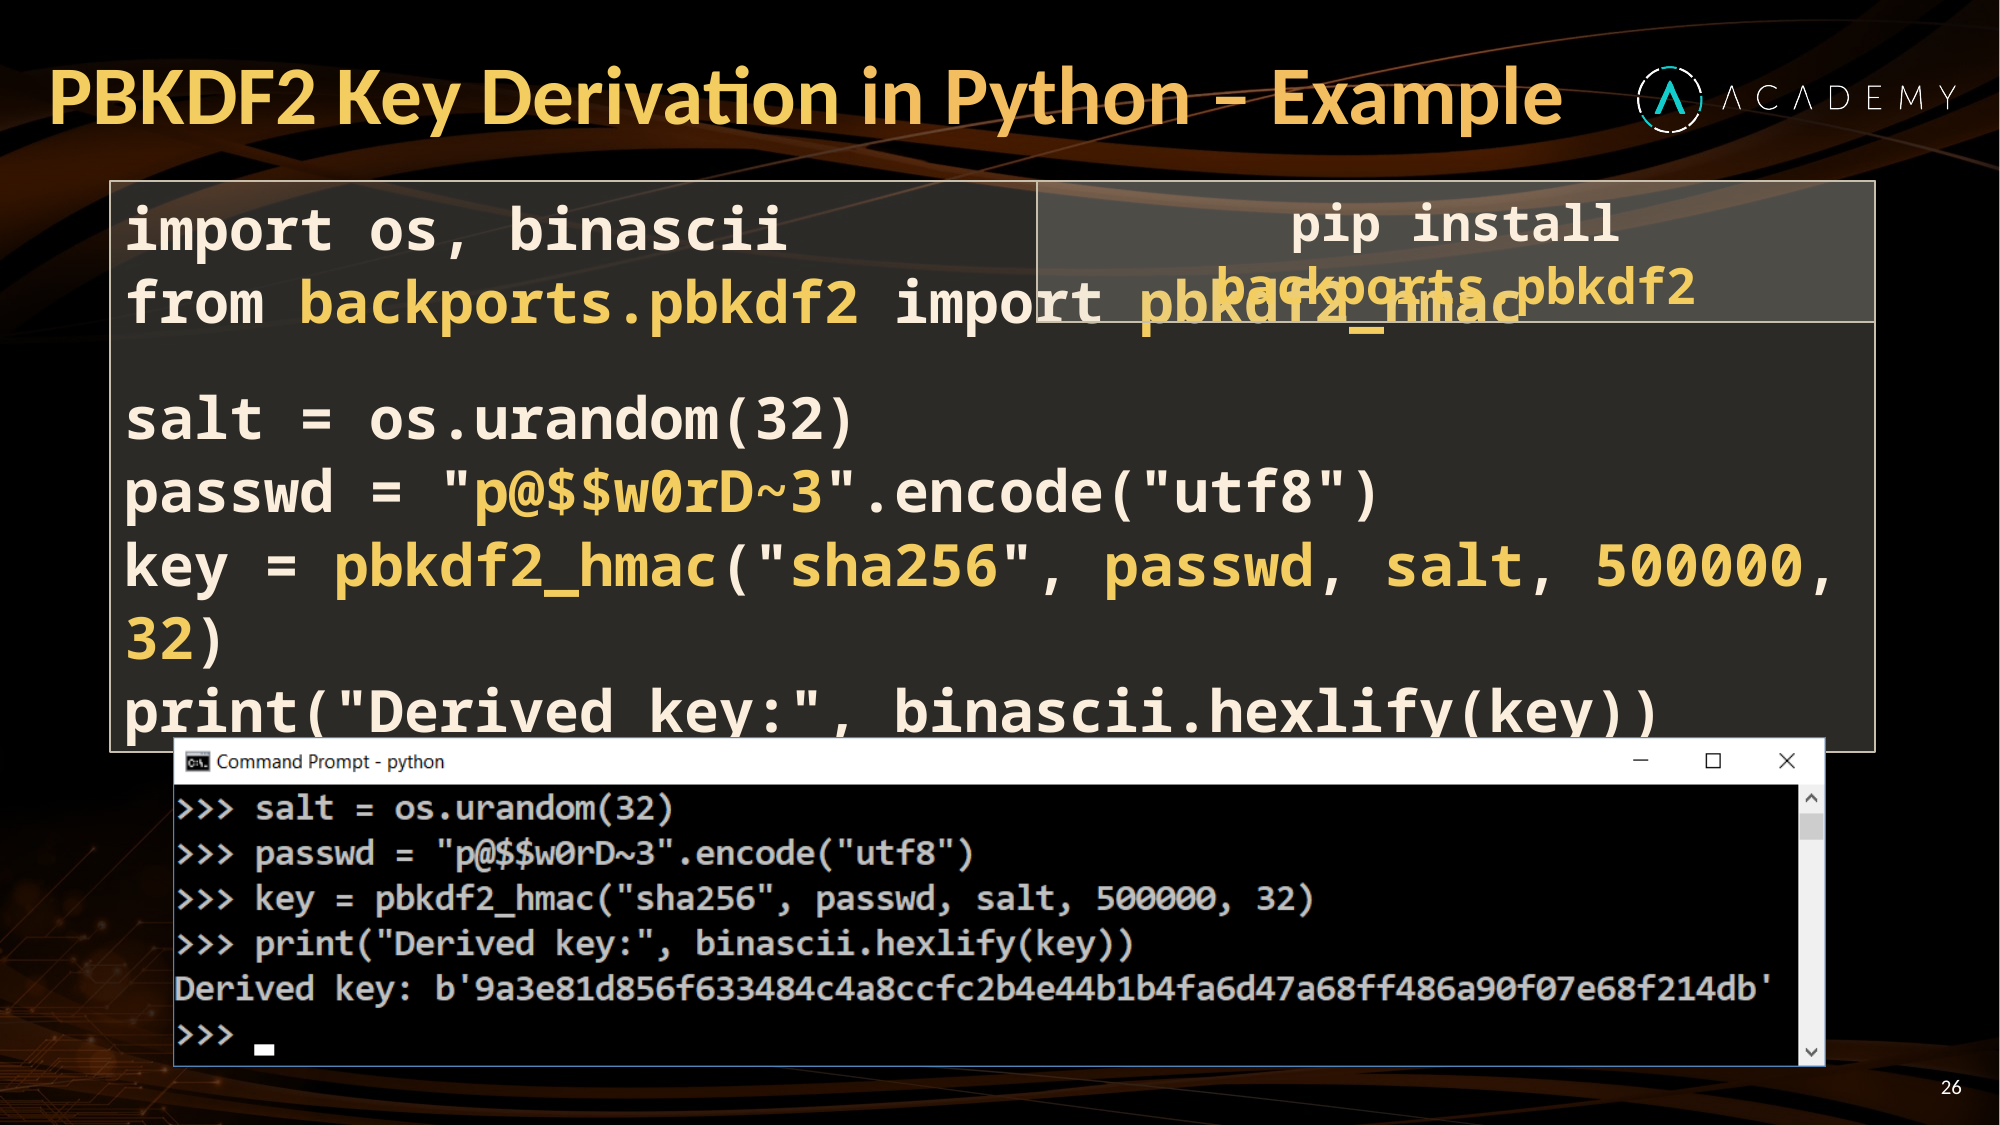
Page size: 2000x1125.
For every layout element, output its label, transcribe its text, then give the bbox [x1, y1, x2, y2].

title PBKDF2 Key Derivation in Python – Example [30, 6, 1602, 189]
text_box pip install backports.pbkdf2 [1037, 181, 1875, 322]
picture [0, 0, 2000, 1125]
slide_number 26 [1897, 1070, 1968, 1103]
text_box import os, binascii from backports.pbkdf2 import pbkdf2_hmac salt = os.urandom(32) passwd = "p@$$w0rD~3".encode("utf8") key = pbkdf2_hmac("sha256", passwd, salt, 500000, 32) print("Derived key:", binascii.hexlify(key)) [109, 181, 1875, 752]
